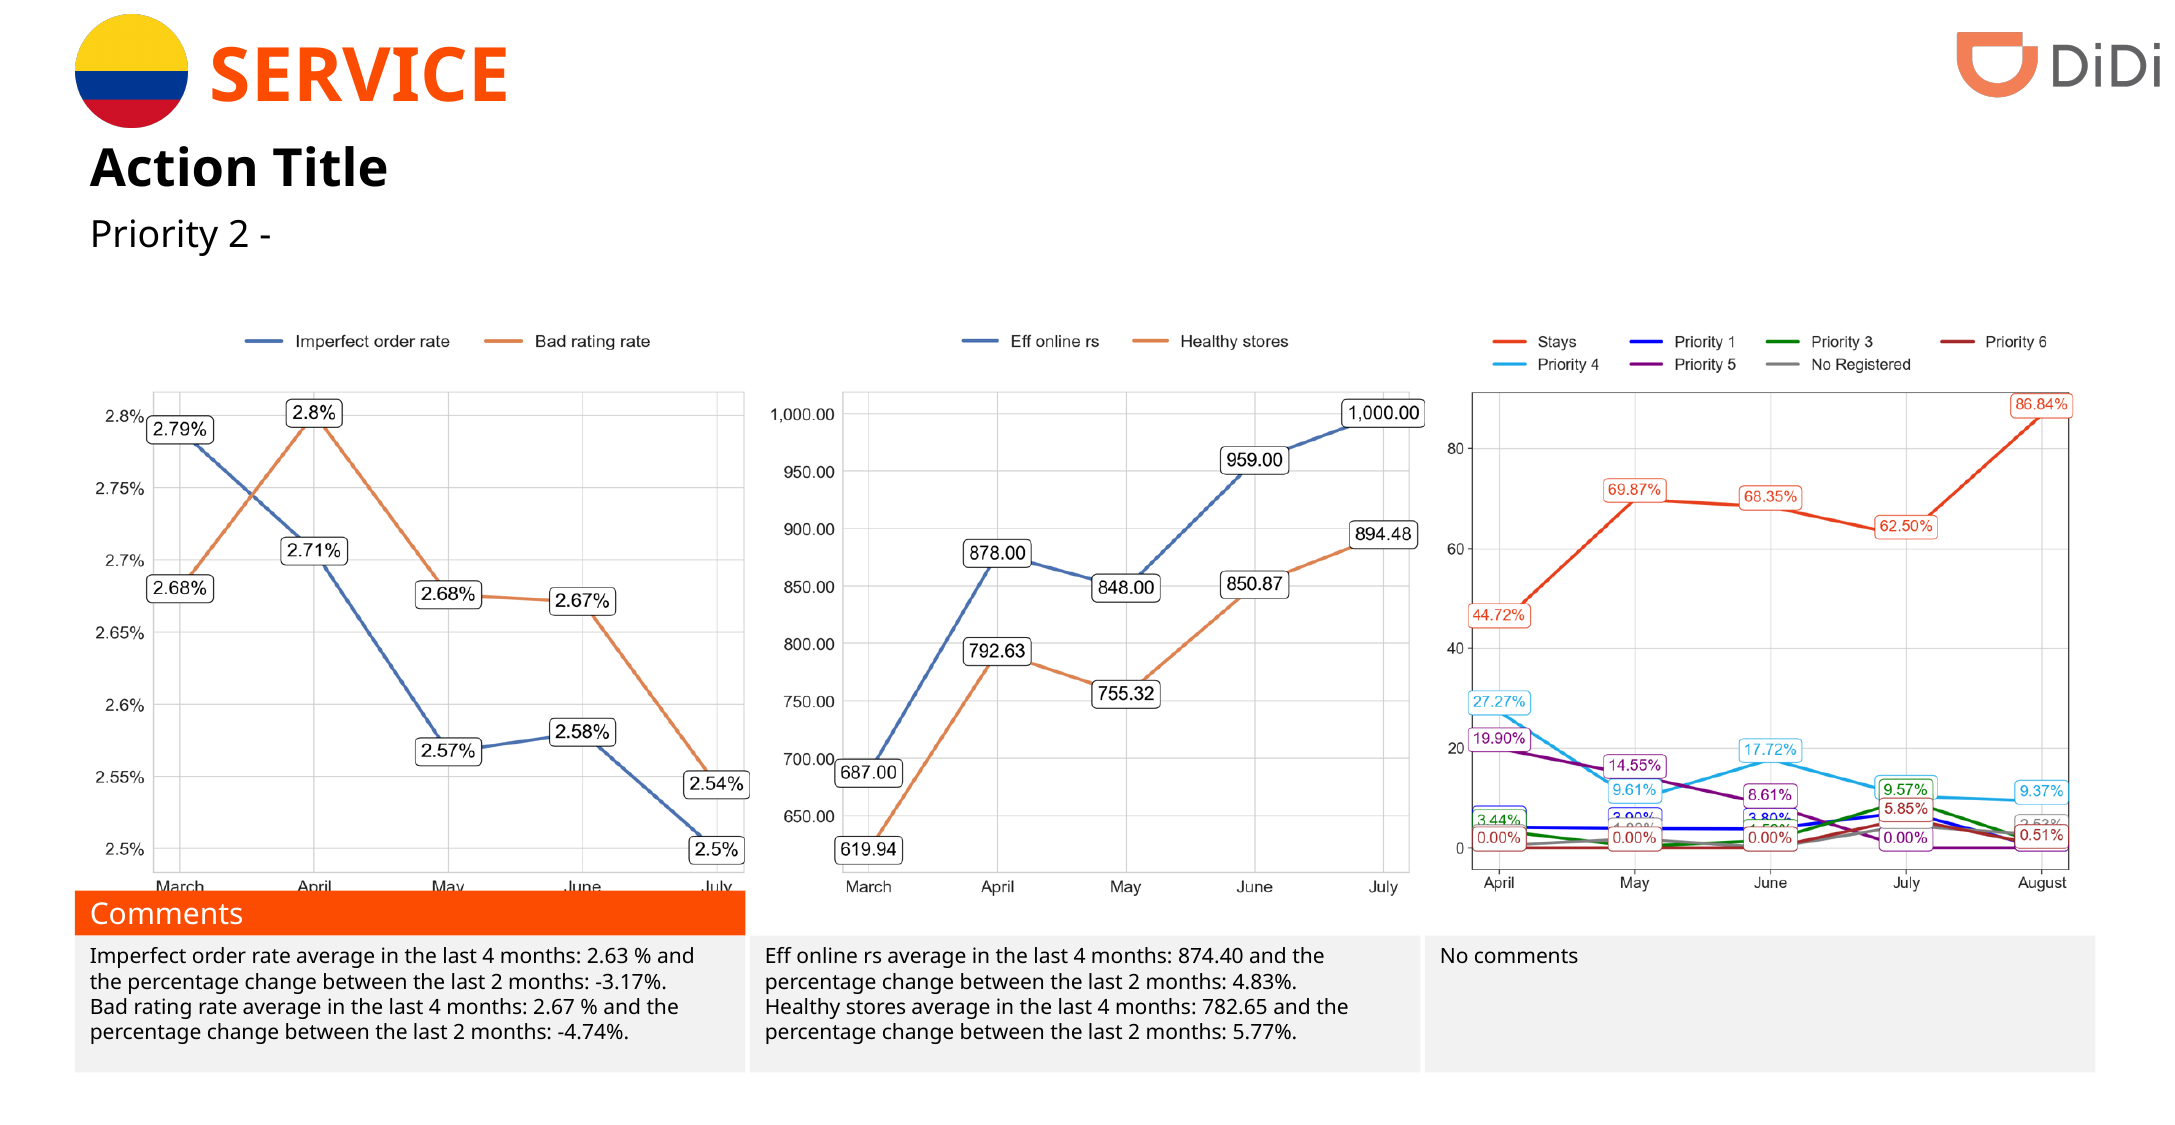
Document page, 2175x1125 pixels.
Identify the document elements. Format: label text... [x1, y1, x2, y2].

picture [1949, 1, 2175, 129]
text_box Eff online rs average in the last 4 months: 874.40 and the percentage change between the last 2 months: 4.83%. Healthy stores average in the last 4 months: 782.65 and the percentage change between the last 2 months: 5.77%. [749, 935, 1421, 1073]
text_box Imperfect order rate average in the last 4 months: 2.63 % and the percentage change between the last 2 months: -3.17%. Bad rating rate average in the last 4 months: 2.67 % and the percentage change between the last 2 months: -4.74%. [74, 936, 746, 1073]
picture [74, 14, 188, 128]
picture [74, 322, 2101, 914]
text_box SERVICE [194, 15, 1800, 127]
text_box Comments [74, 921, 746, 936]
text_box Action Title [74, 127, 2175, 202]
text_box Priority 2 - [74, 202, 2175, 263]
text_box No comments [1424, 935, 2096, 1073]
